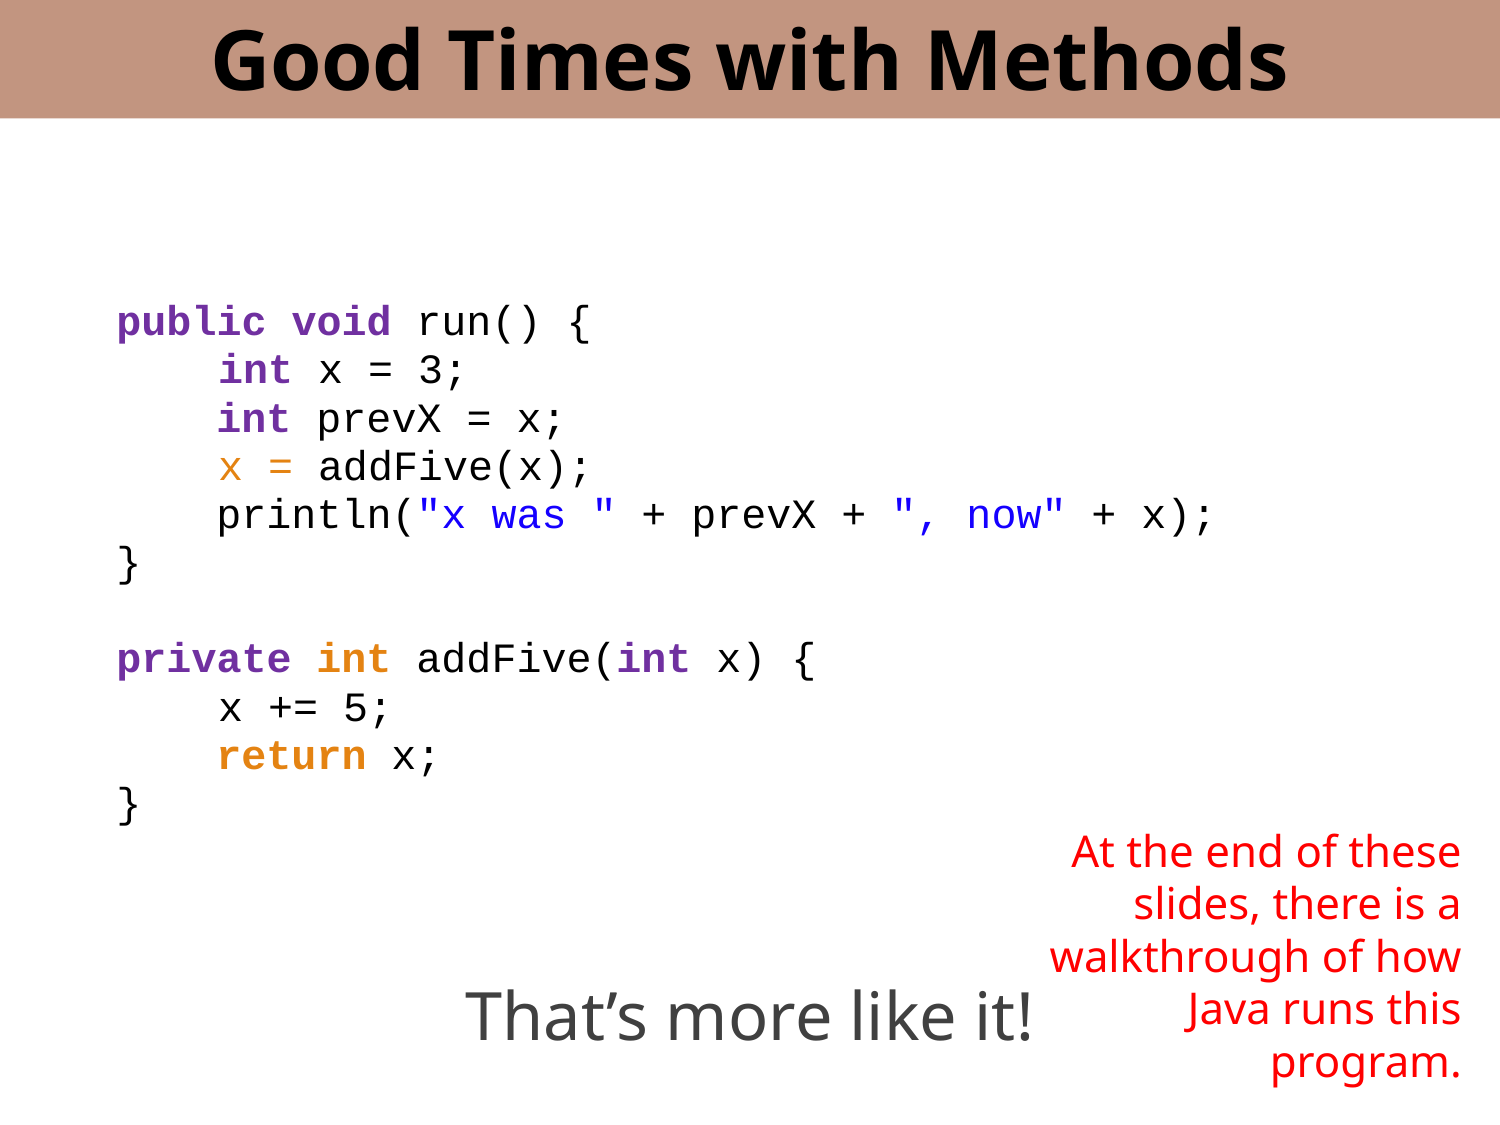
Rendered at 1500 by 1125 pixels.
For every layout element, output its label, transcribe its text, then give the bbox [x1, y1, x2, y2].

text_box Good Times with Methods [0, 0, 1500, 121]
text_box At the end of these slides, there is a walkthrough of how Java runs this program. [1015, 816, 1477, 1094]
text_box public void run() { int x = 3; int prevX = x; x = addFive(x); println("x was " + prevX + ", now" + x); } private int addFive(int x) { x += 5; return x; } [101, 292, 1358, 933]
text_box That’s more like it! [450, 966, 1015, 1062]
